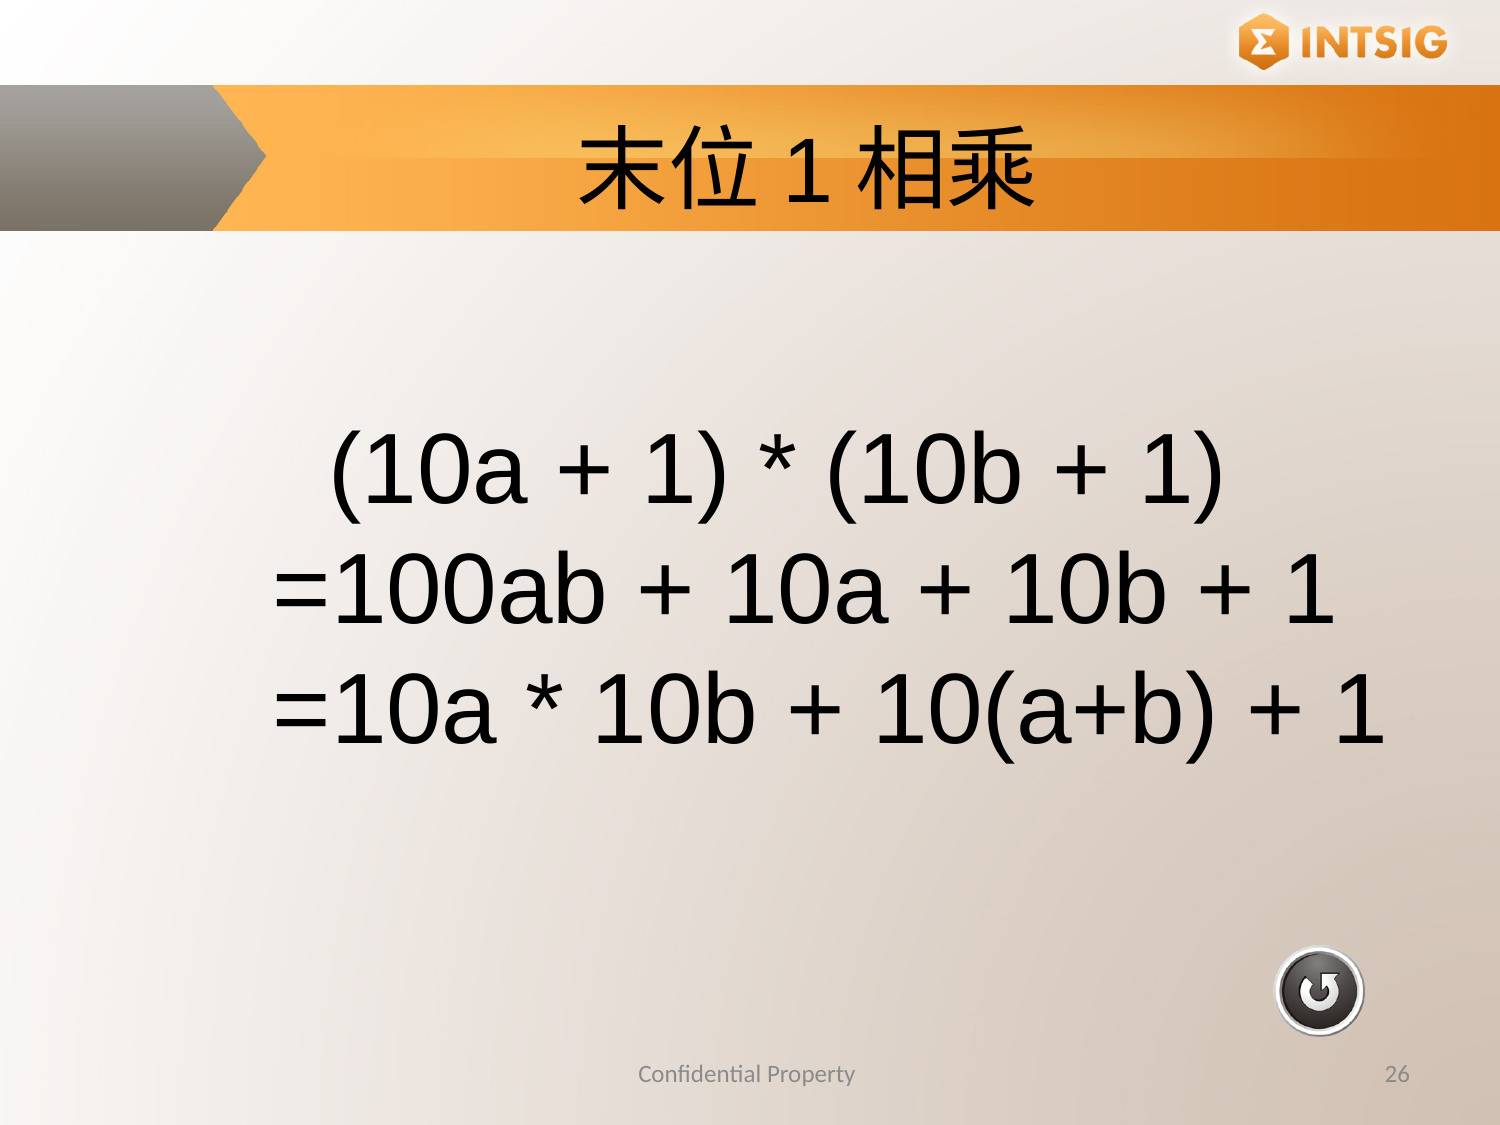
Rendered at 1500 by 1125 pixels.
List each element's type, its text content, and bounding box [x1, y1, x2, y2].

slide_number 26 [1074, 1042, 1425, 1103]
footer Confidential Property [512, 1042, 988, 1103]
text_box 末位1相乘 [277, 103, 1338, 229]
text_box (10a + 1) * (10b + 1) =100ab + 10a + 10b + 1 =10a * 10b + 10(a+b) + 1 [258, 396, 1500, 771]
picture [0, 0, 1500, 1125]
